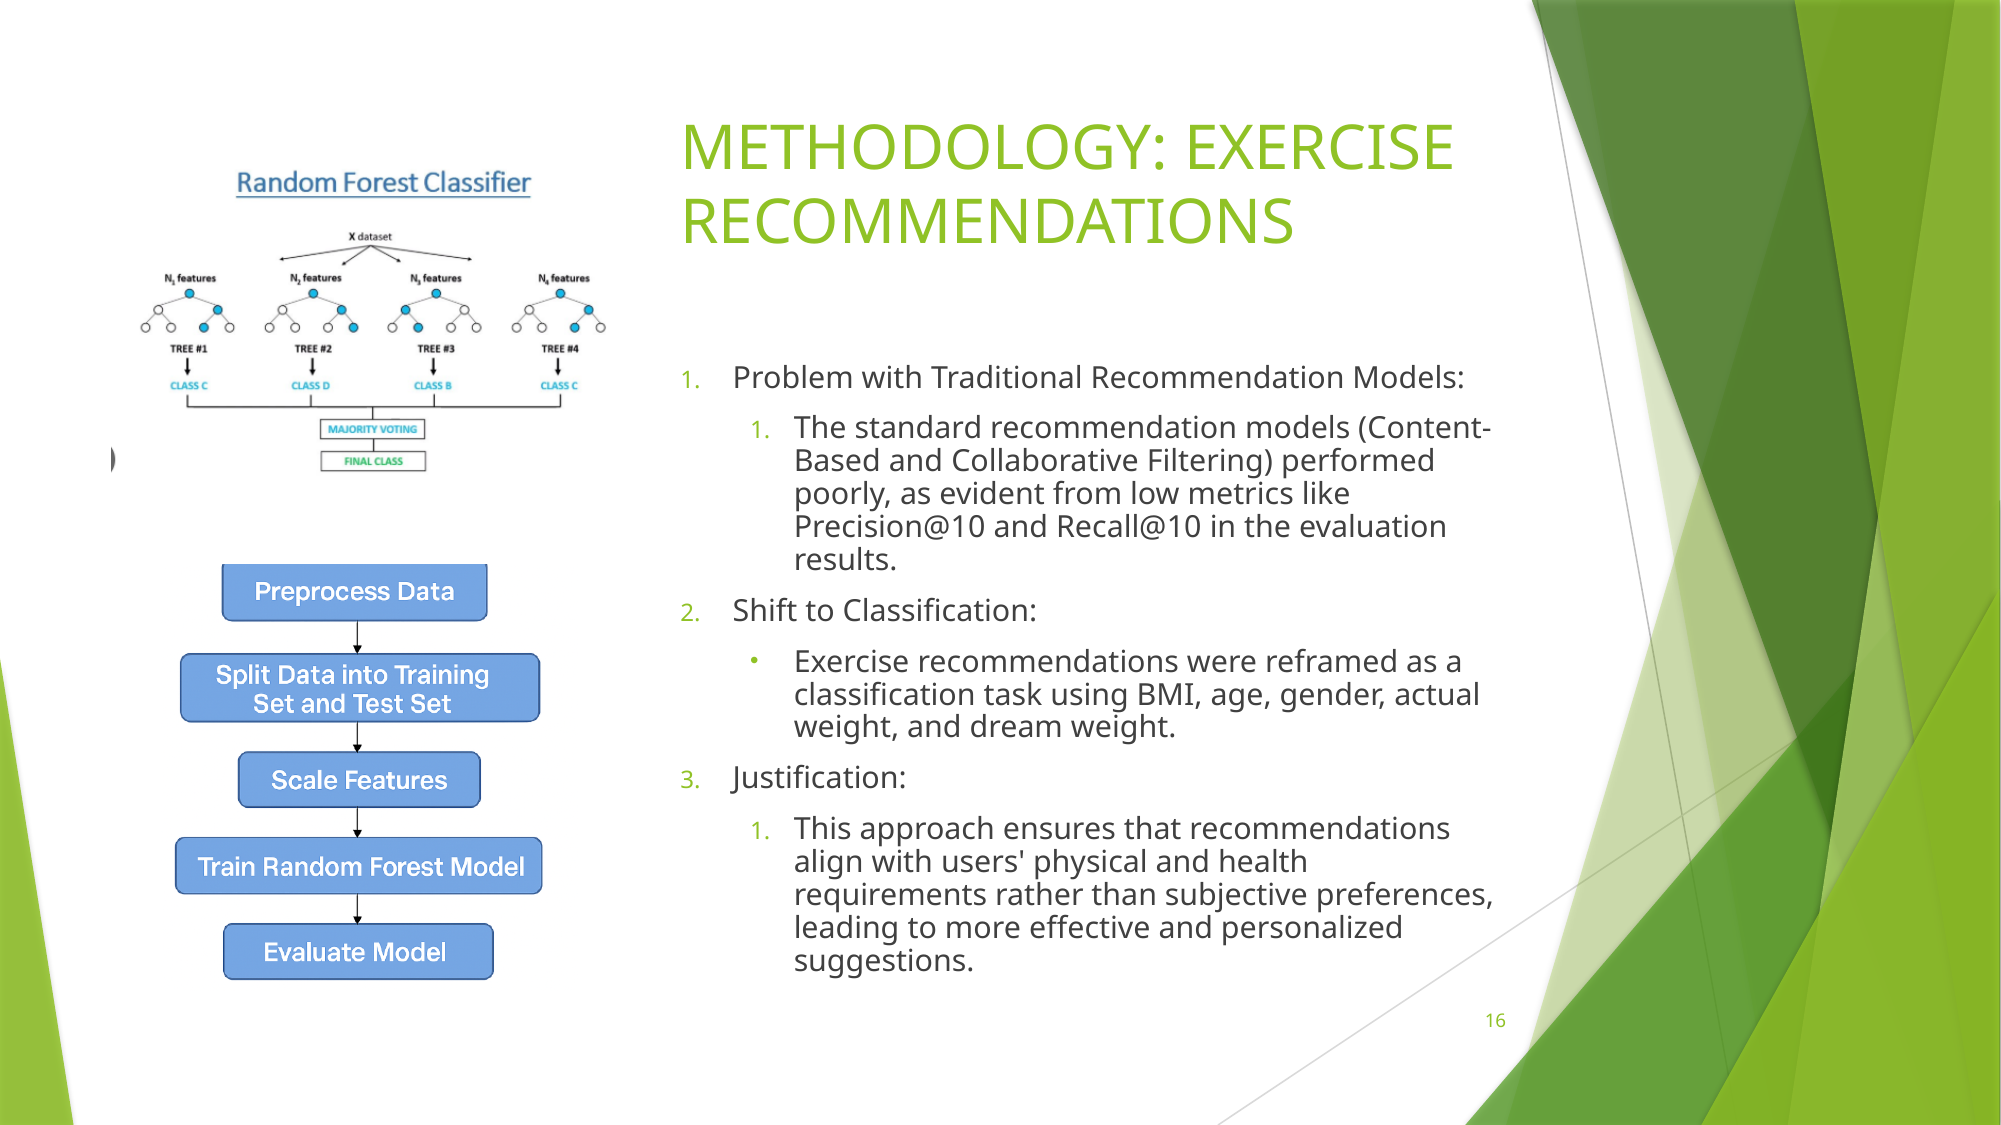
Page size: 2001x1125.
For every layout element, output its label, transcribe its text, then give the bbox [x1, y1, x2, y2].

list Problem with Traditional Recommendation Models: The standard recommendation models (Content-Based and Collaborative Filtering) performed poorly, as evident from low metrics like Precision@10 and Recall@10 in the evaluation results. Shift to Classification: Exercise recommendations were reframed as a classification task using BMI, age, gender, actual weight, and dream weight. Justification: This approach ensures that recommendations align with users' physical and health requirements rather than subjective preferences, leading to more effective and personalized suggestions. [665, 354, 1522, 992]
picture [161, 563, 578, 992]
slide_number 16 [1409, 991, 1522, 1051]
picture [110, 144, 629, 482]
title METHODOLOGY: EXERCISE RECOMMENDATIONS [665, 99, 1522, 317]
